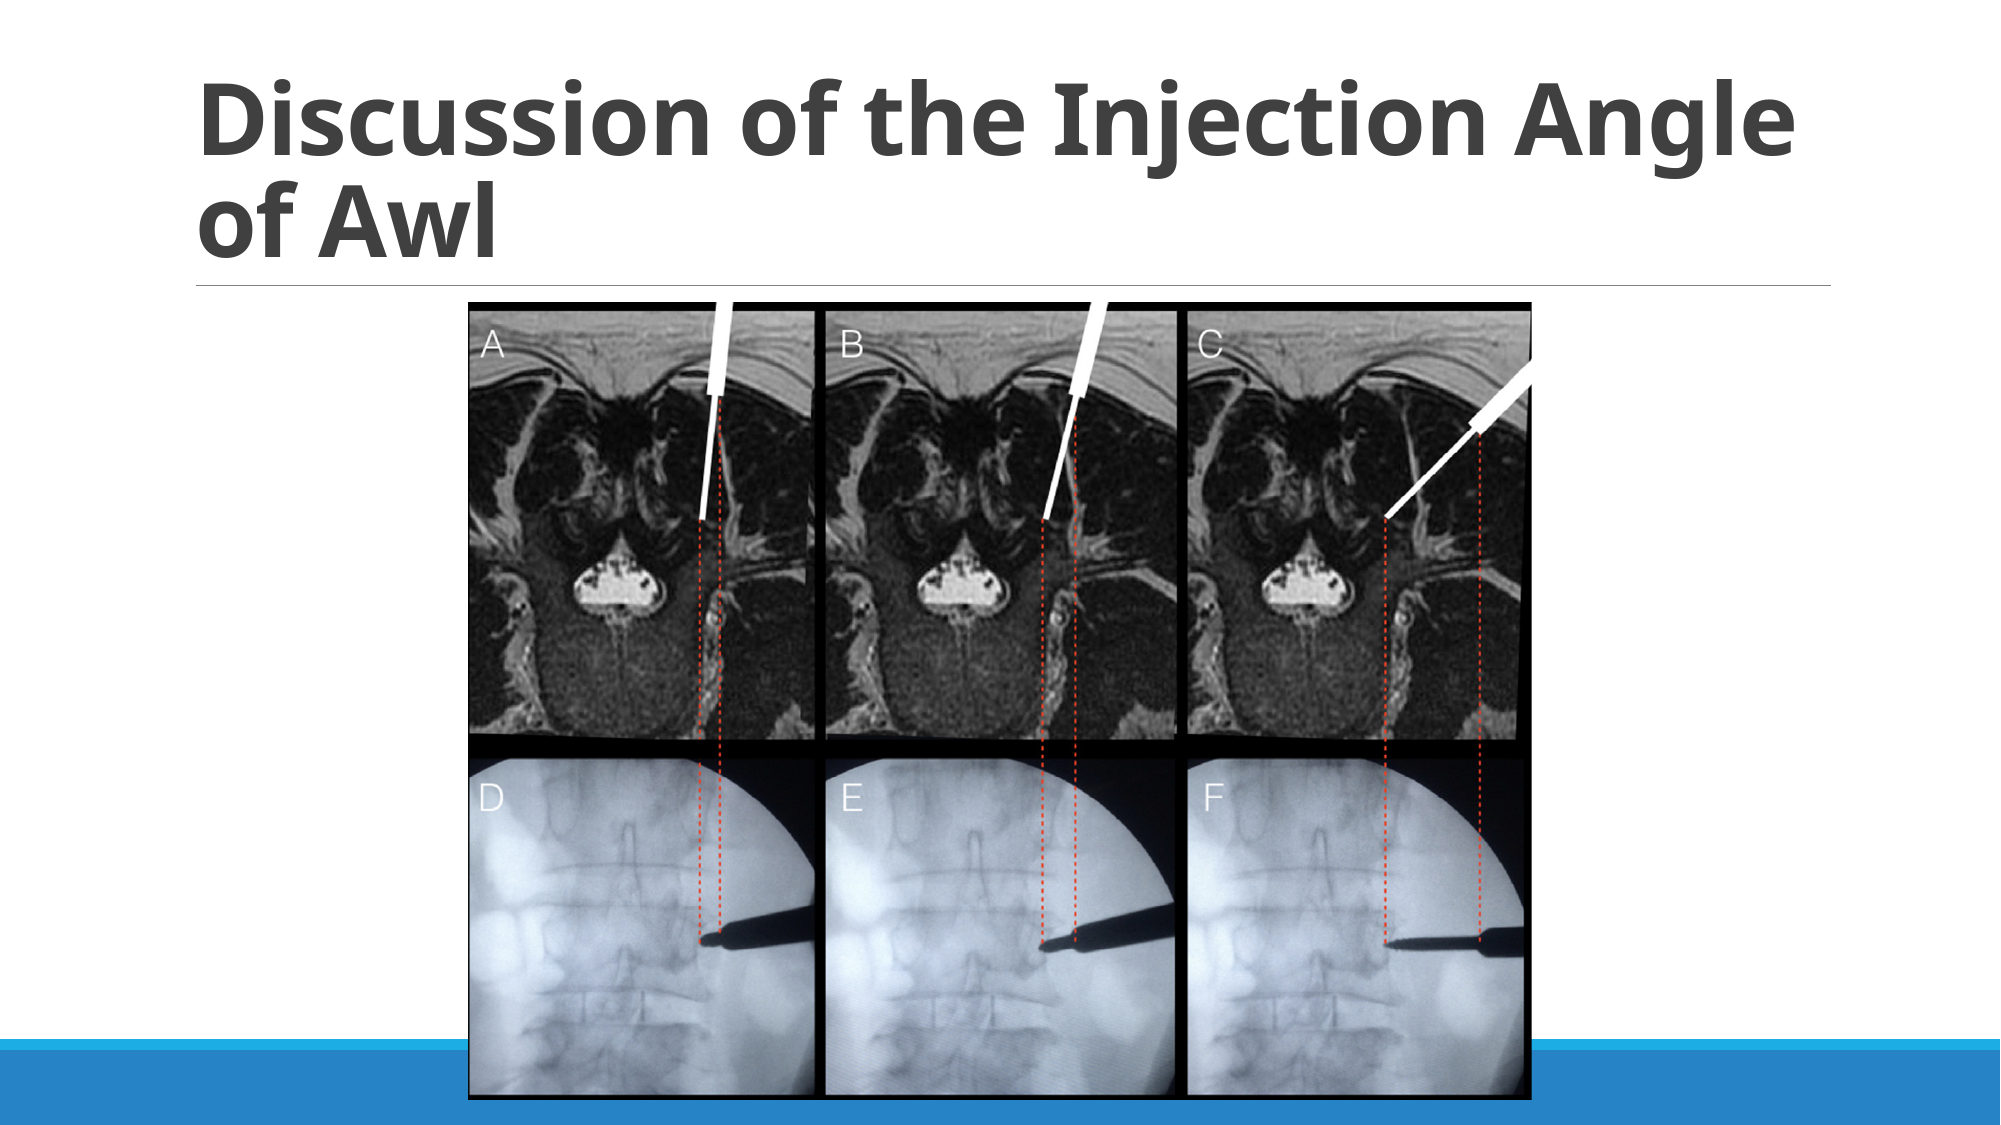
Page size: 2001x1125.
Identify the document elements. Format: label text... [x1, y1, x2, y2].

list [467, 302, 1533, 1100]
title Discussion of the Injection Angle of Awl [180, 47, 1830, 285]
